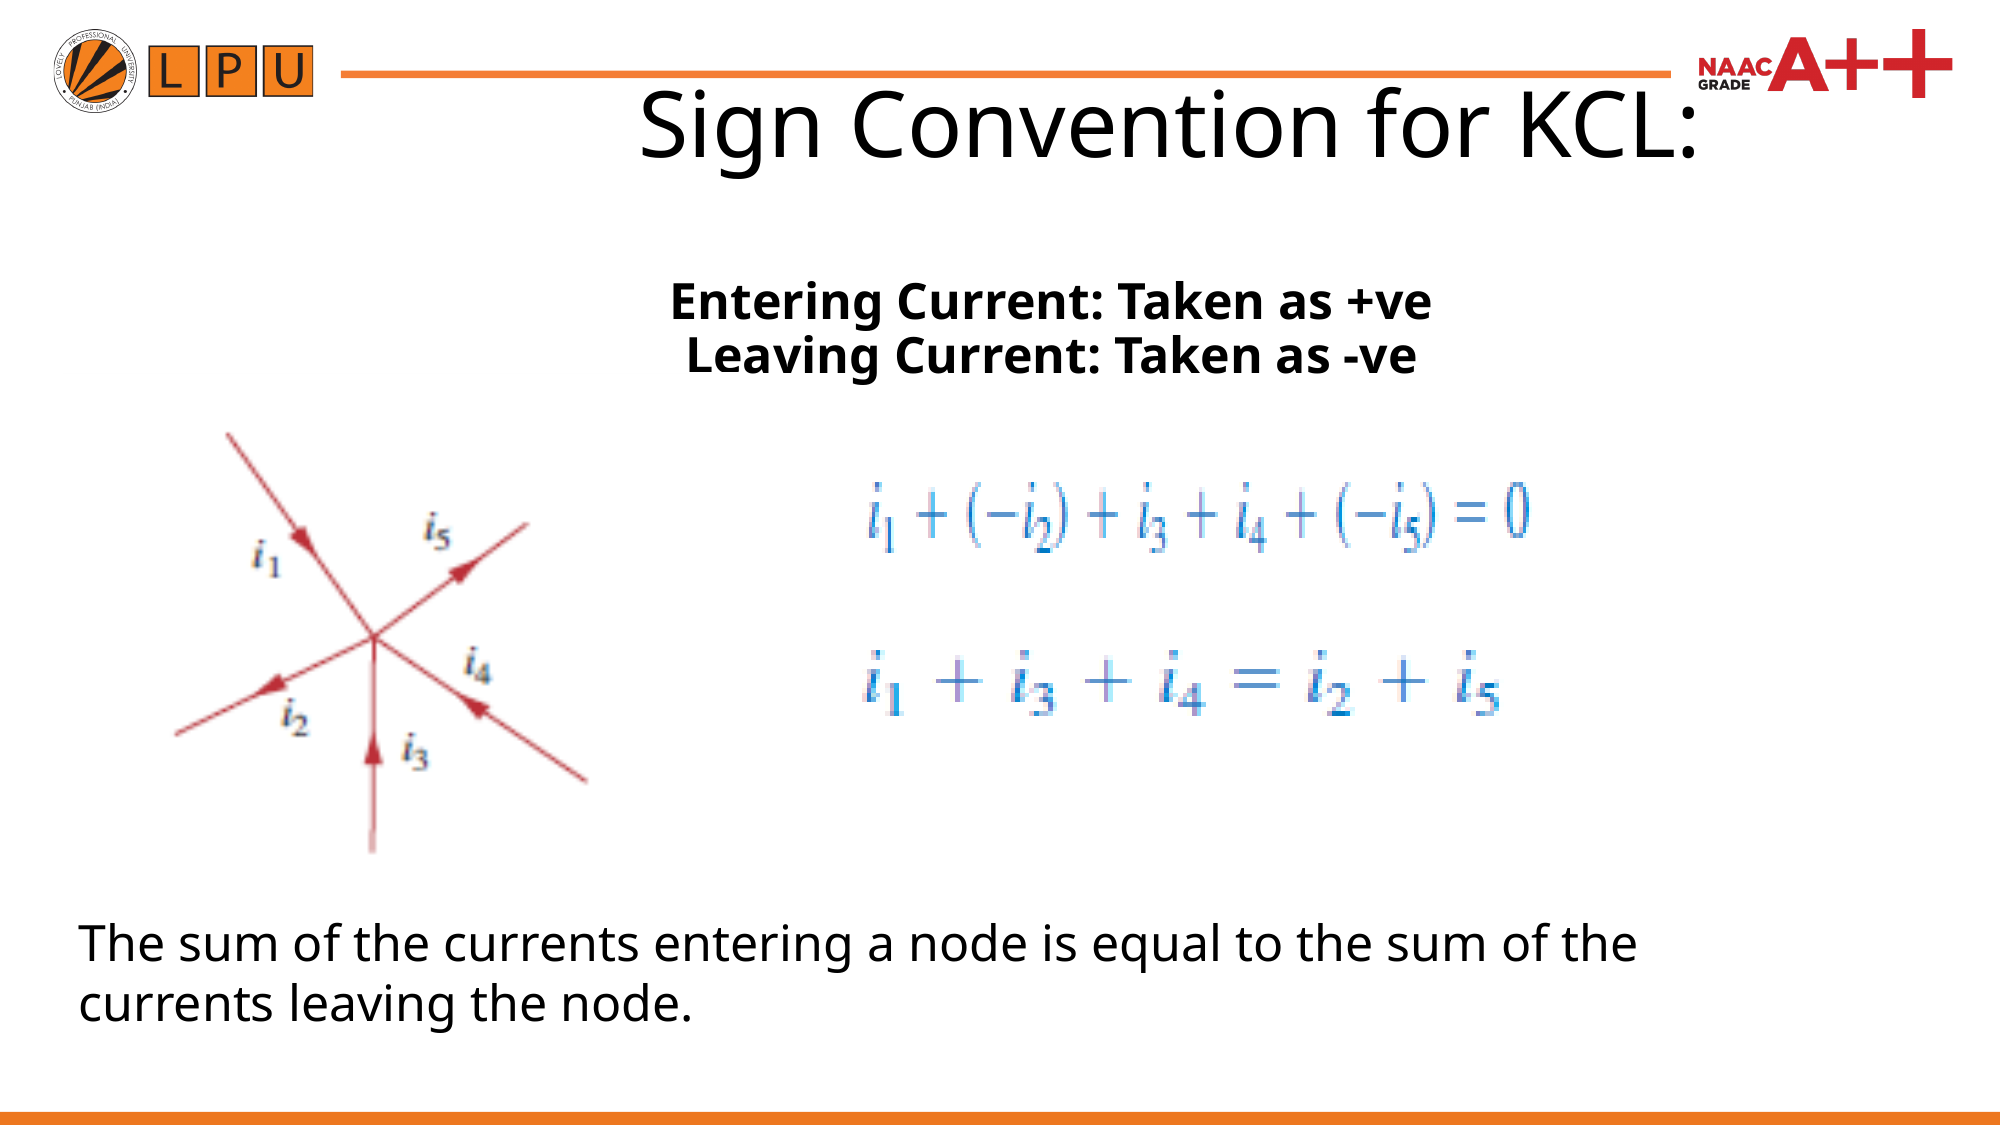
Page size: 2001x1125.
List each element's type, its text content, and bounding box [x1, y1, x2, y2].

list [63, 371, 740, 872]
text_box The sum of the currents entering a node is equal to the sum of the currents leaving the node. [63, 903, 1839, 1039]
title Sign Convention for KCL: Entering Current: Taken as +ve Leaving Current: Taken as -ve [83, 67, 2000, 395]
picture [822, 421, 1576, 590]
picture [774, 604, 1625, 754]
